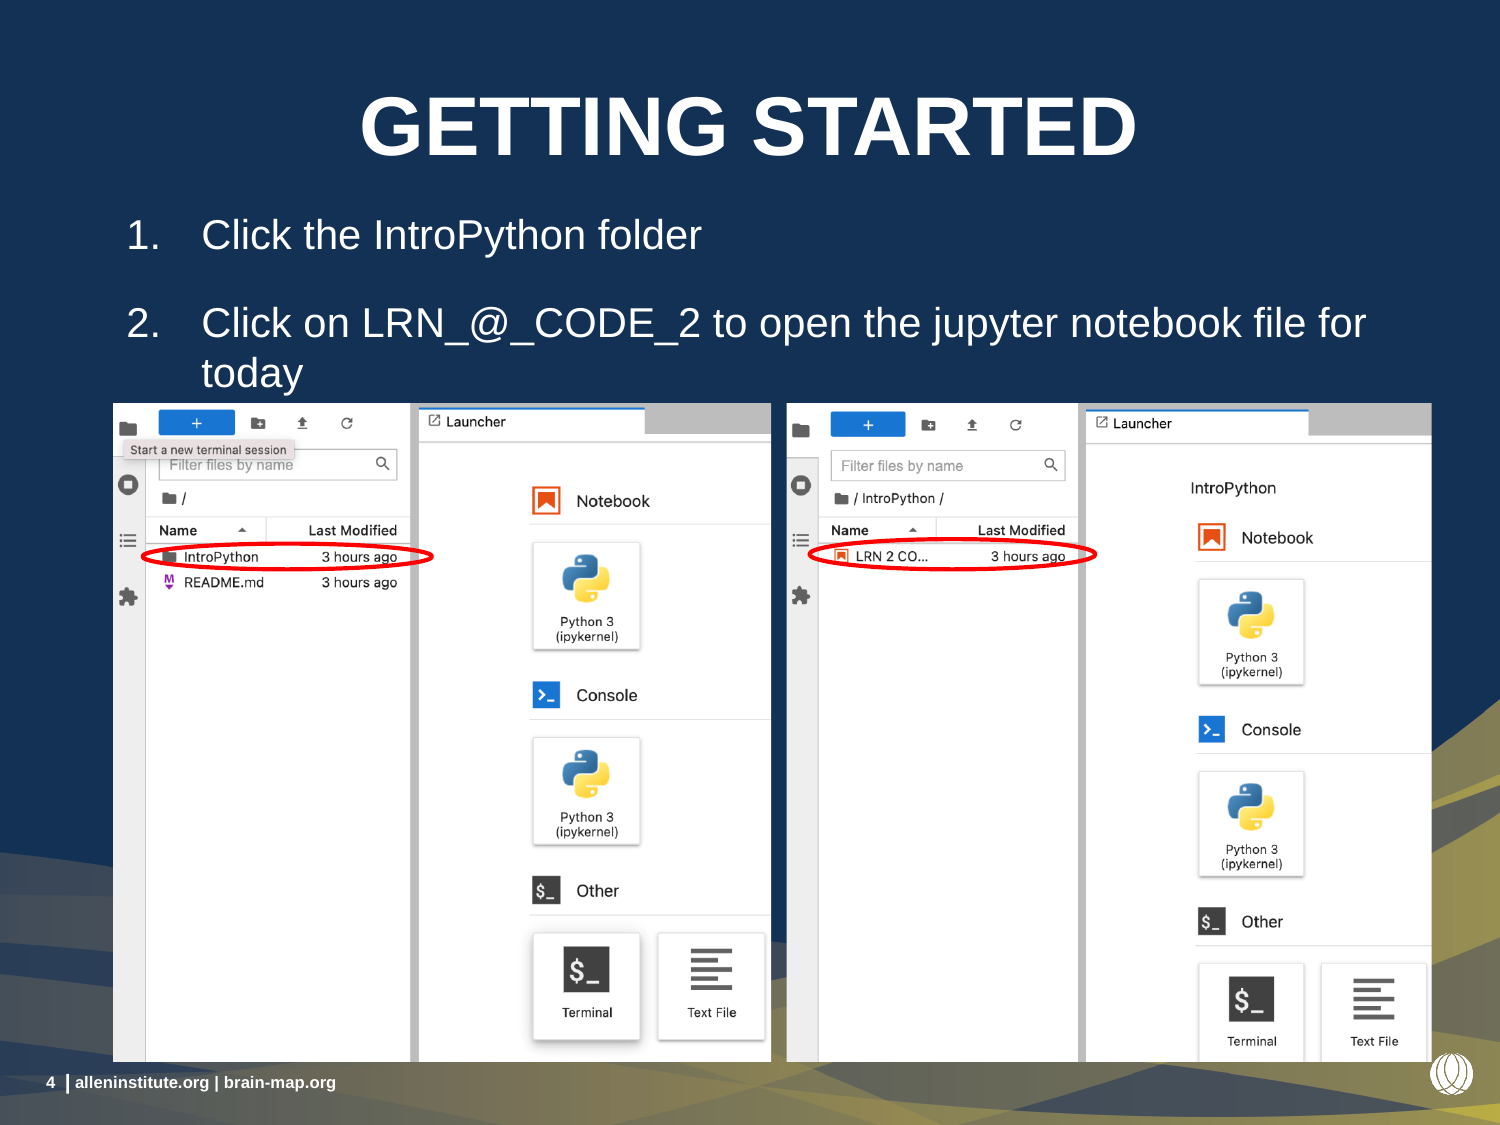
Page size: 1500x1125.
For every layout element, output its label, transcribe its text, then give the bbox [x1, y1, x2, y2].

slide_number 4 [6, 1061, 56, 1093]
picture [0, 0, 1500, 1125]
title Getting started [111, 37, 1387, 179]
footer alleninstitute.org | brain-map.org [75, 1061, 1374, 1093]
list Click the IntroPython folder Click on LRN_@_CODE_2 to open the jupyter notebook file for today [111, 200, 1387, 413]
